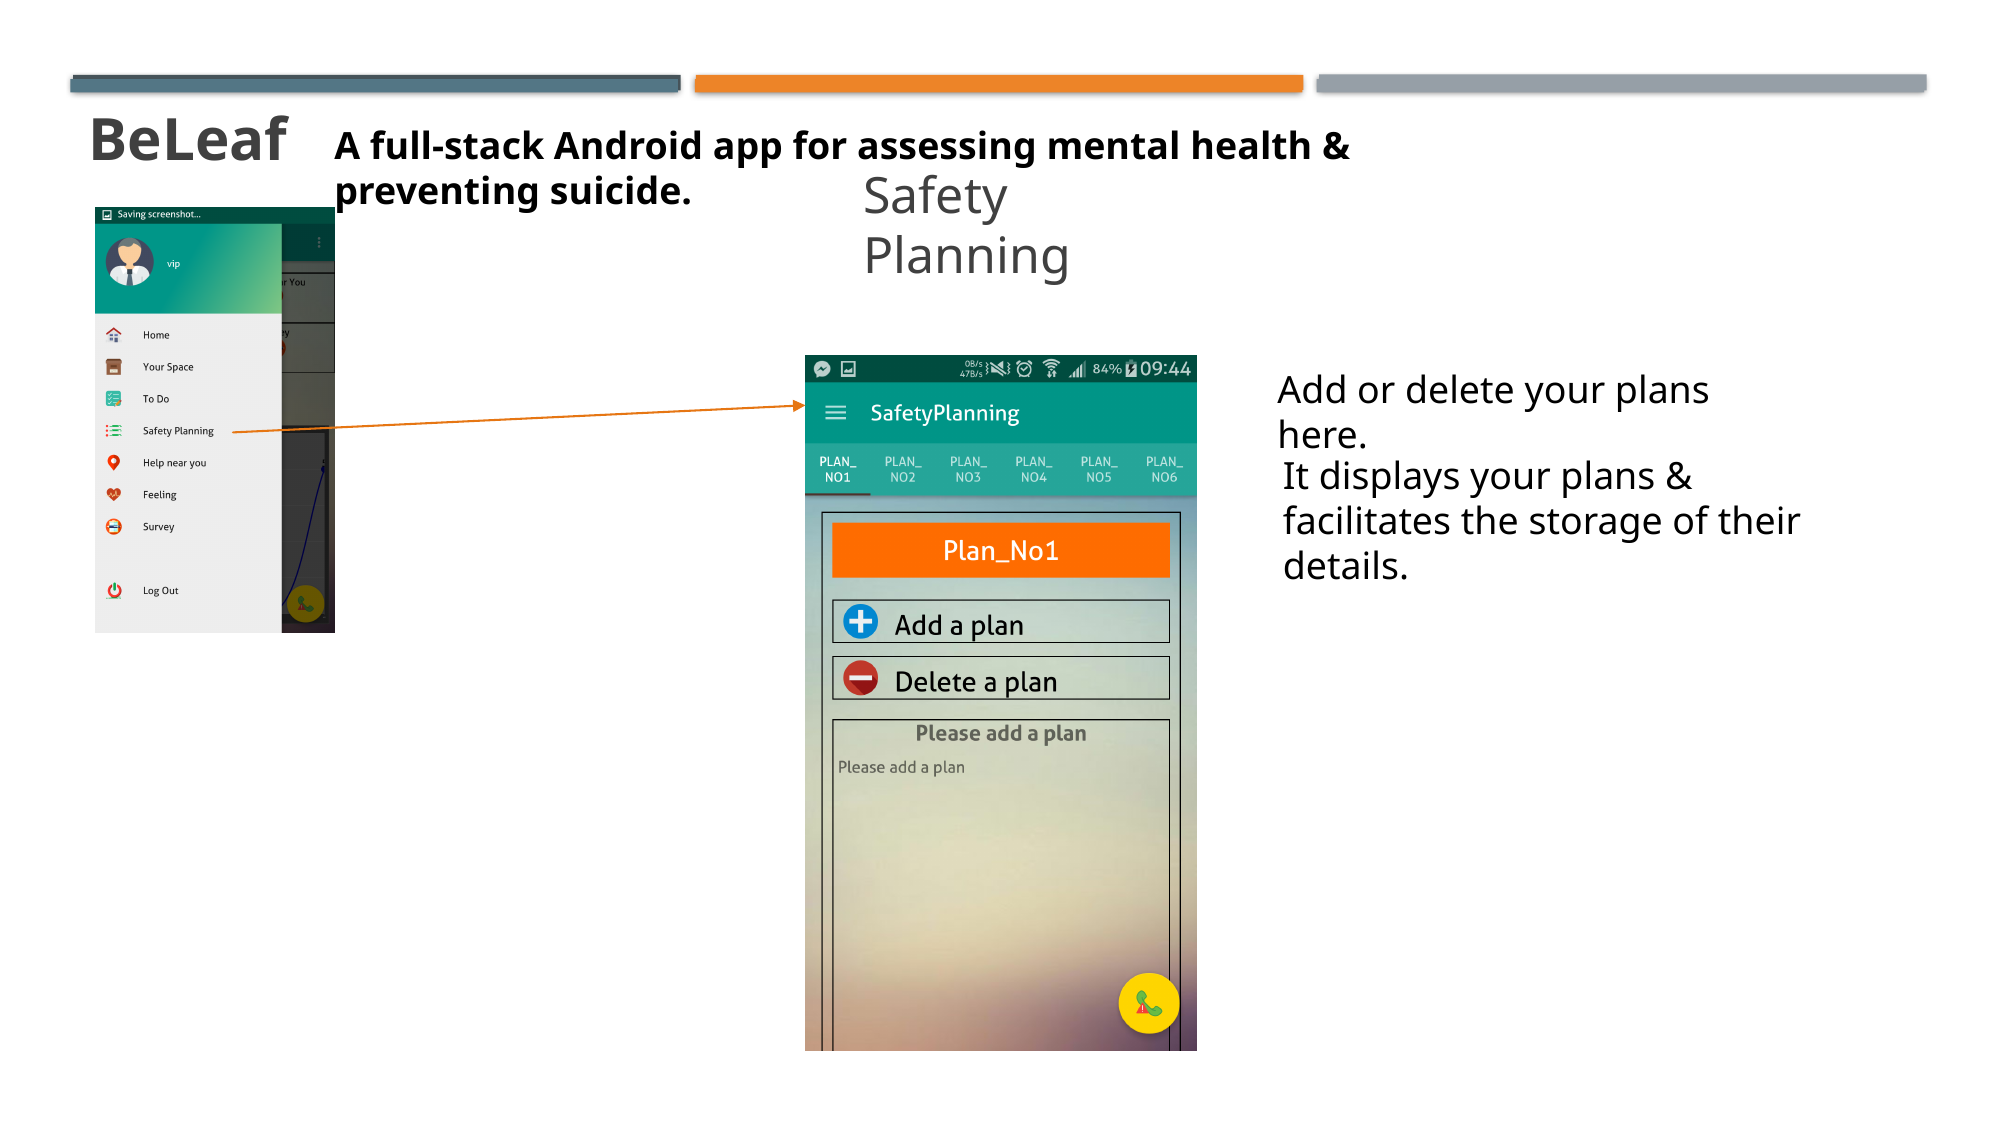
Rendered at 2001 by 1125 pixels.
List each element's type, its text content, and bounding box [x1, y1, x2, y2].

text_box It displays your plans & facilitates the storage of their details. [1268, 445, 1866, 595]
picture [95, 206, 336, 633]
picture [804, 355, 1197, 1051]
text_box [232, 404, 806, 433]
title BeLeaf [73, 96, 307, 180]
text_box A full-stack Android app for assessing mental health & preventing suicide. [319, 114, 1497, 219]
text_box Safety Planning [848, 207, 1197, 291]
text_box Add or delete your plans here. [1262, 358, 1781, 463]
